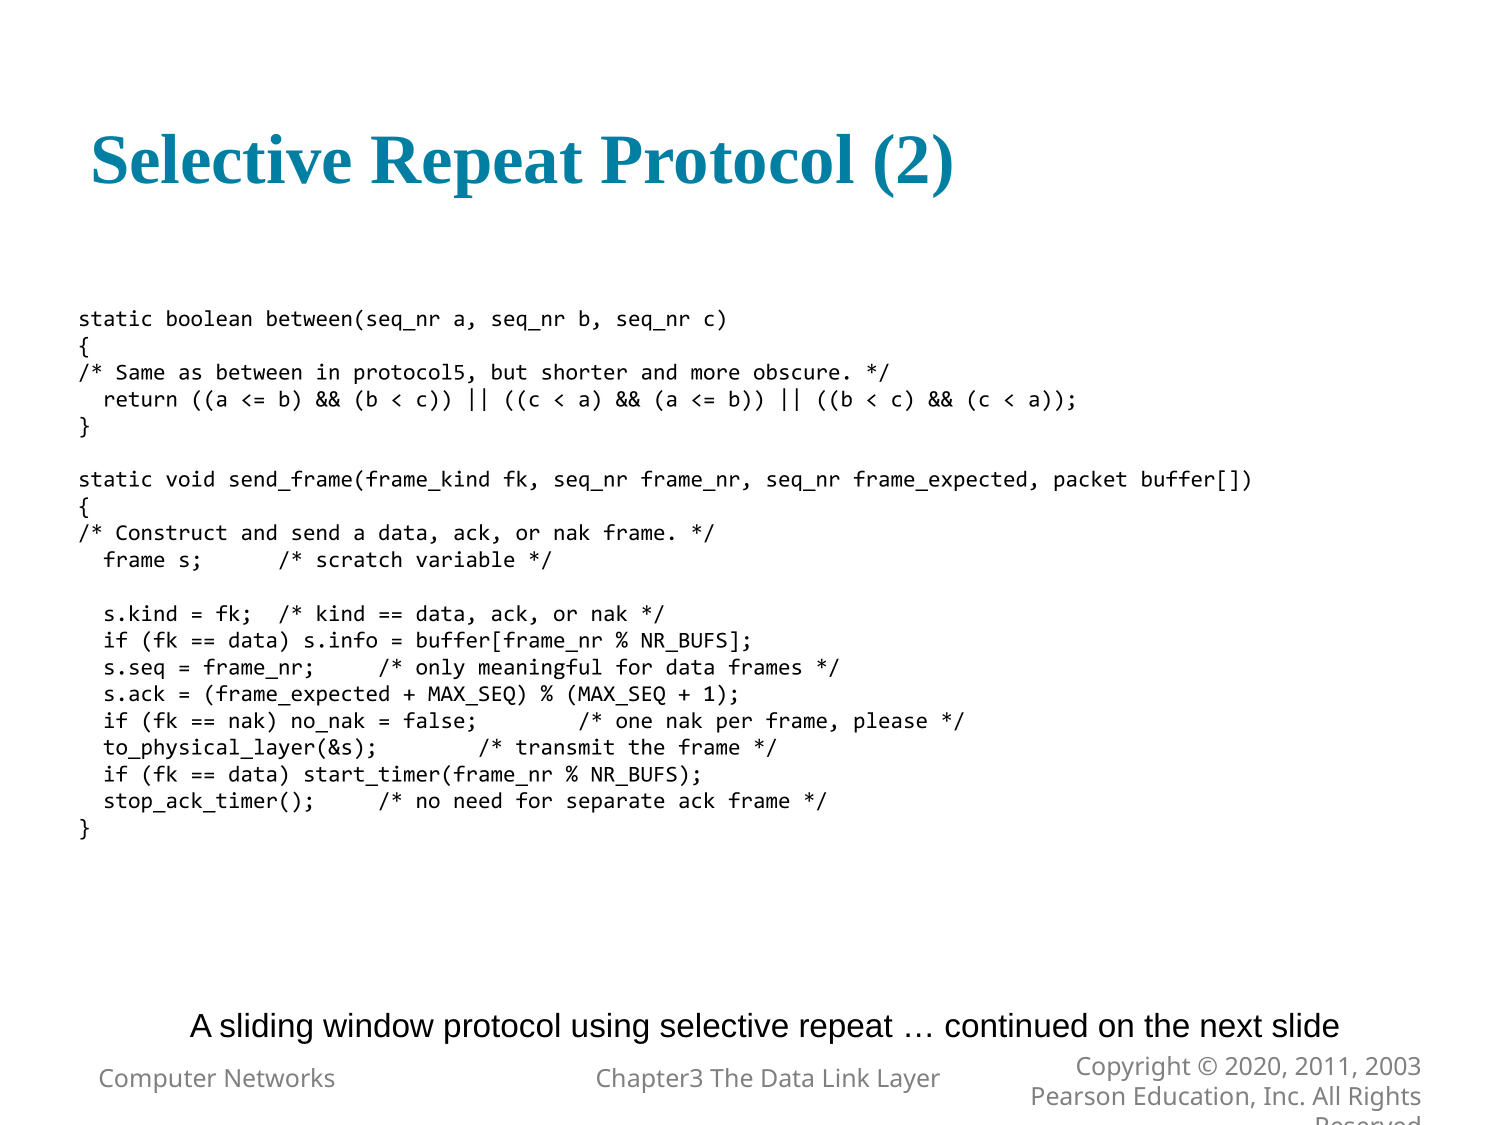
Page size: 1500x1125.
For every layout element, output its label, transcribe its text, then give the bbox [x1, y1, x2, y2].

title Selective Repeat Protocol (2) [75, 37, 1425, 213]
picture [74, 306, 1416, 845]
list A sliding window protocol using selective repeat … continued on the next slide [91, 995, 1442, 1059]
